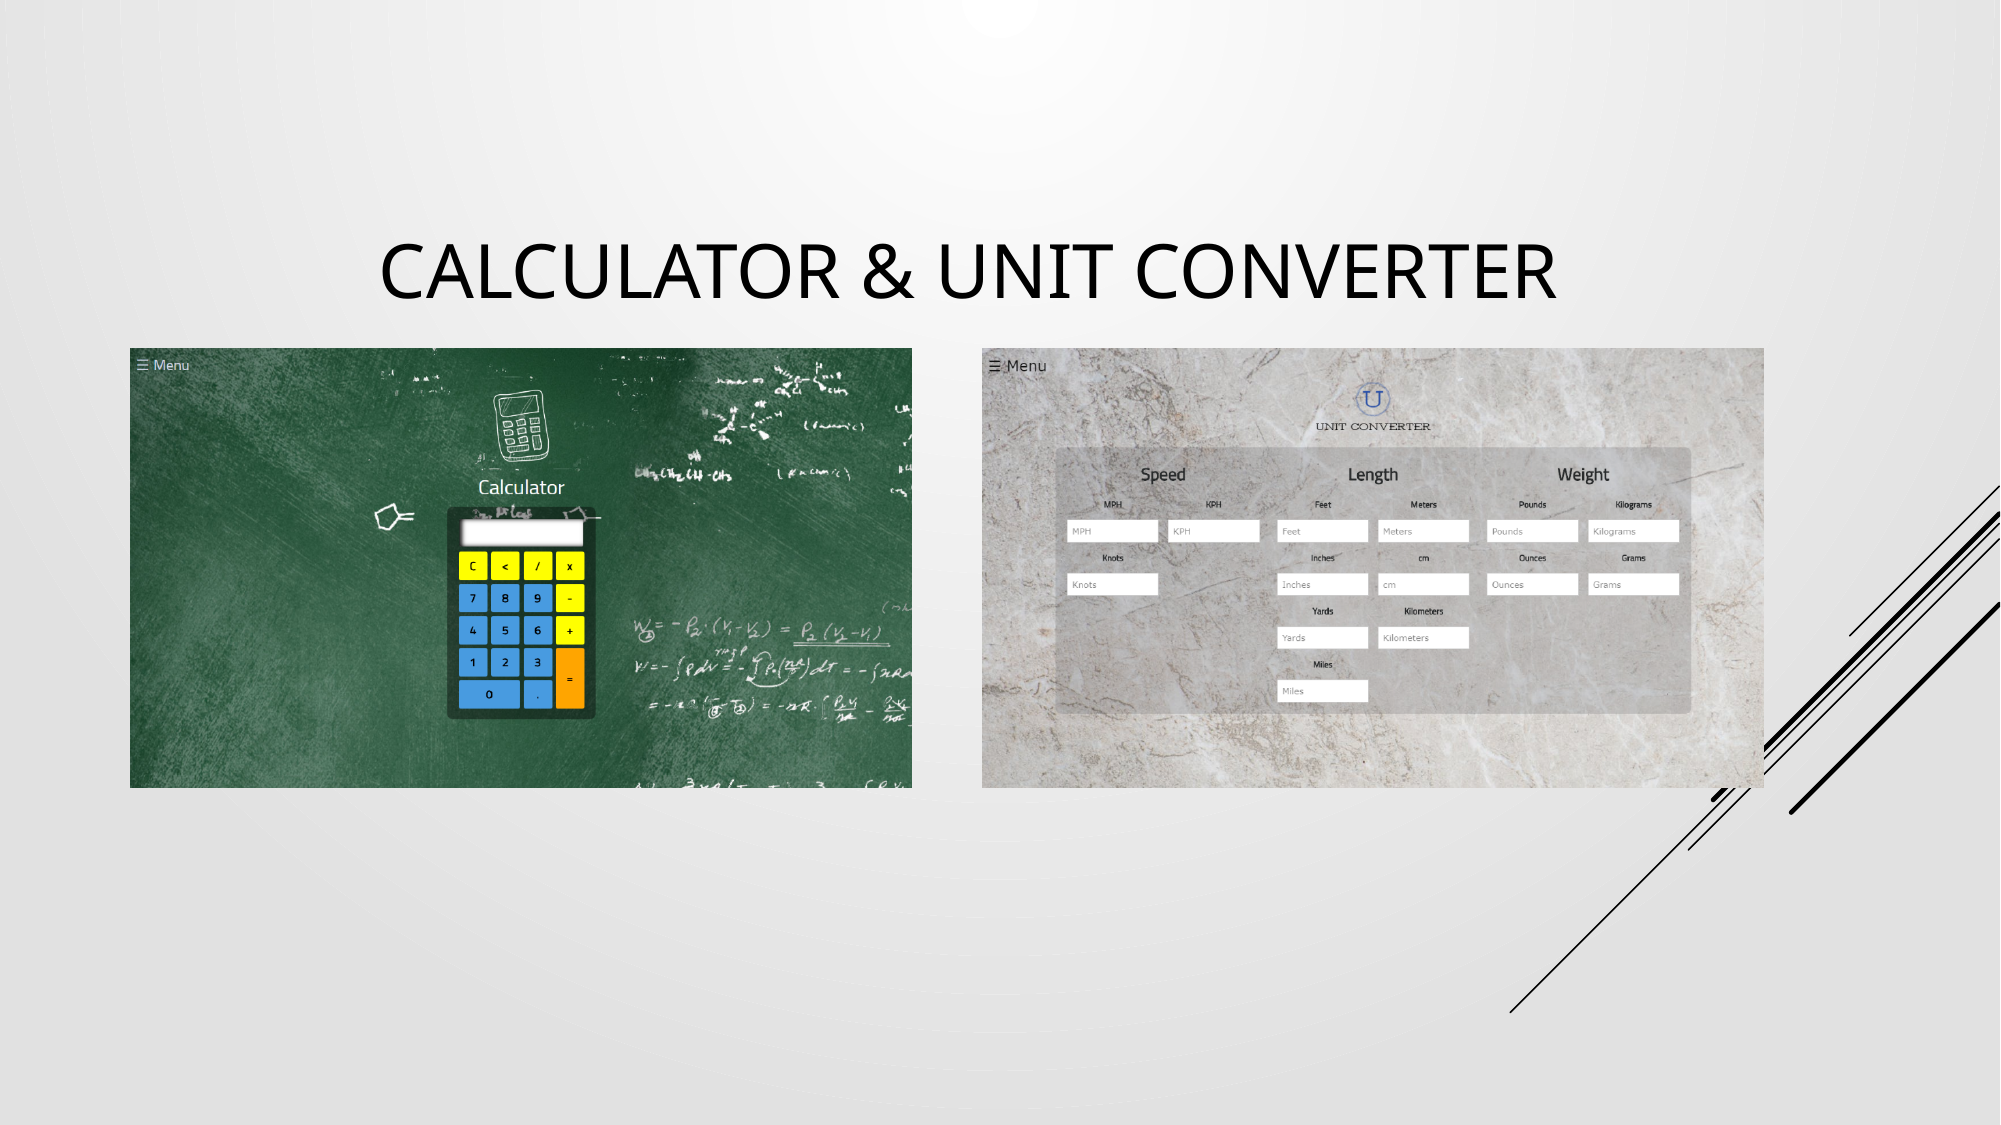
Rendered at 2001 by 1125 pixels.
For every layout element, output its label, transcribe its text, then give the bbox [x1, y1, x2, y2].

title Calculator & Unit converter [363, 145, 1764, 393]
picture [982, 348, 1764, 788]
picture [130, 344, 913, 788]
